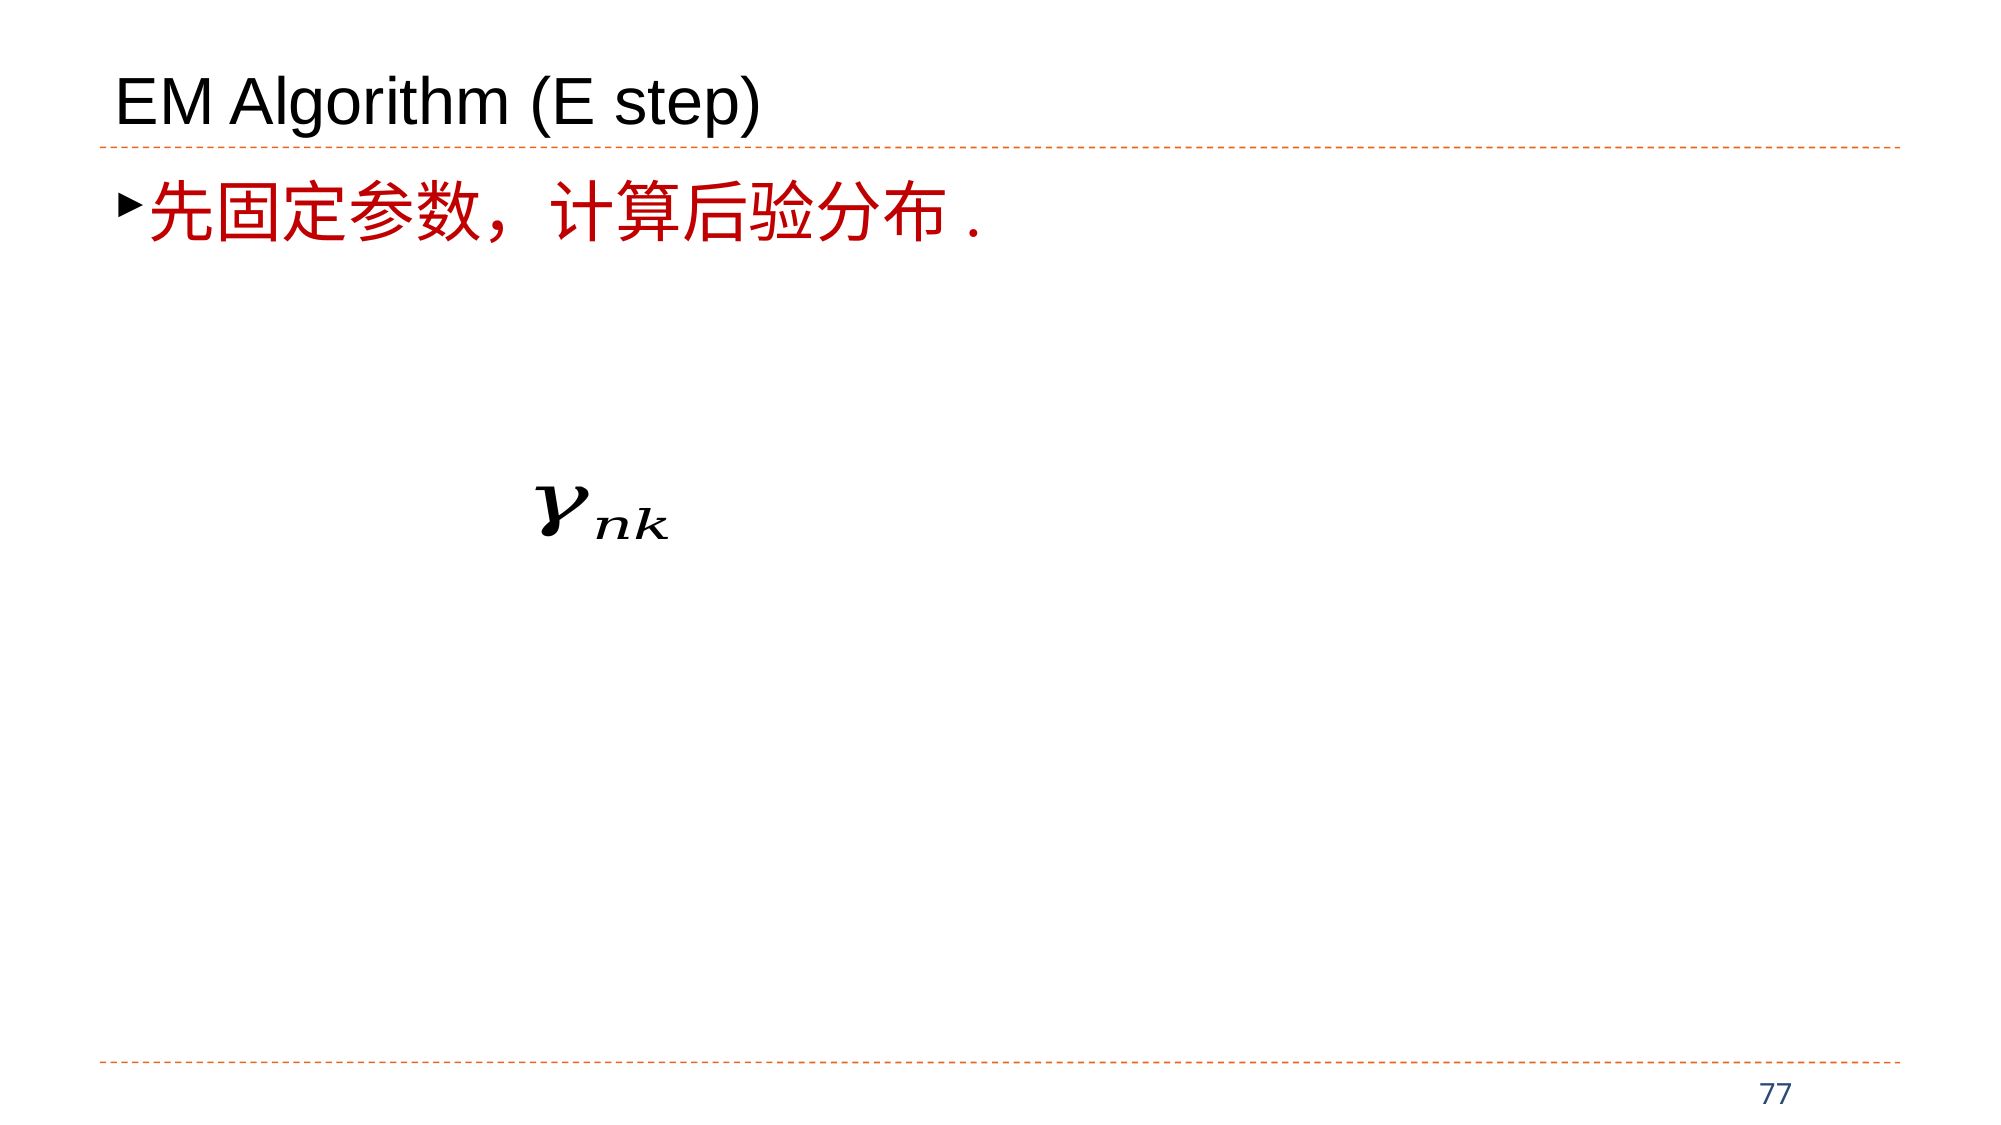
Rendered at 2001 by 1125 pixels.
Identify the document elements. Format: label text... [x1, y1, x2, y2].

title EM Algorithm (E step) [99, 24, 1900, 146]
